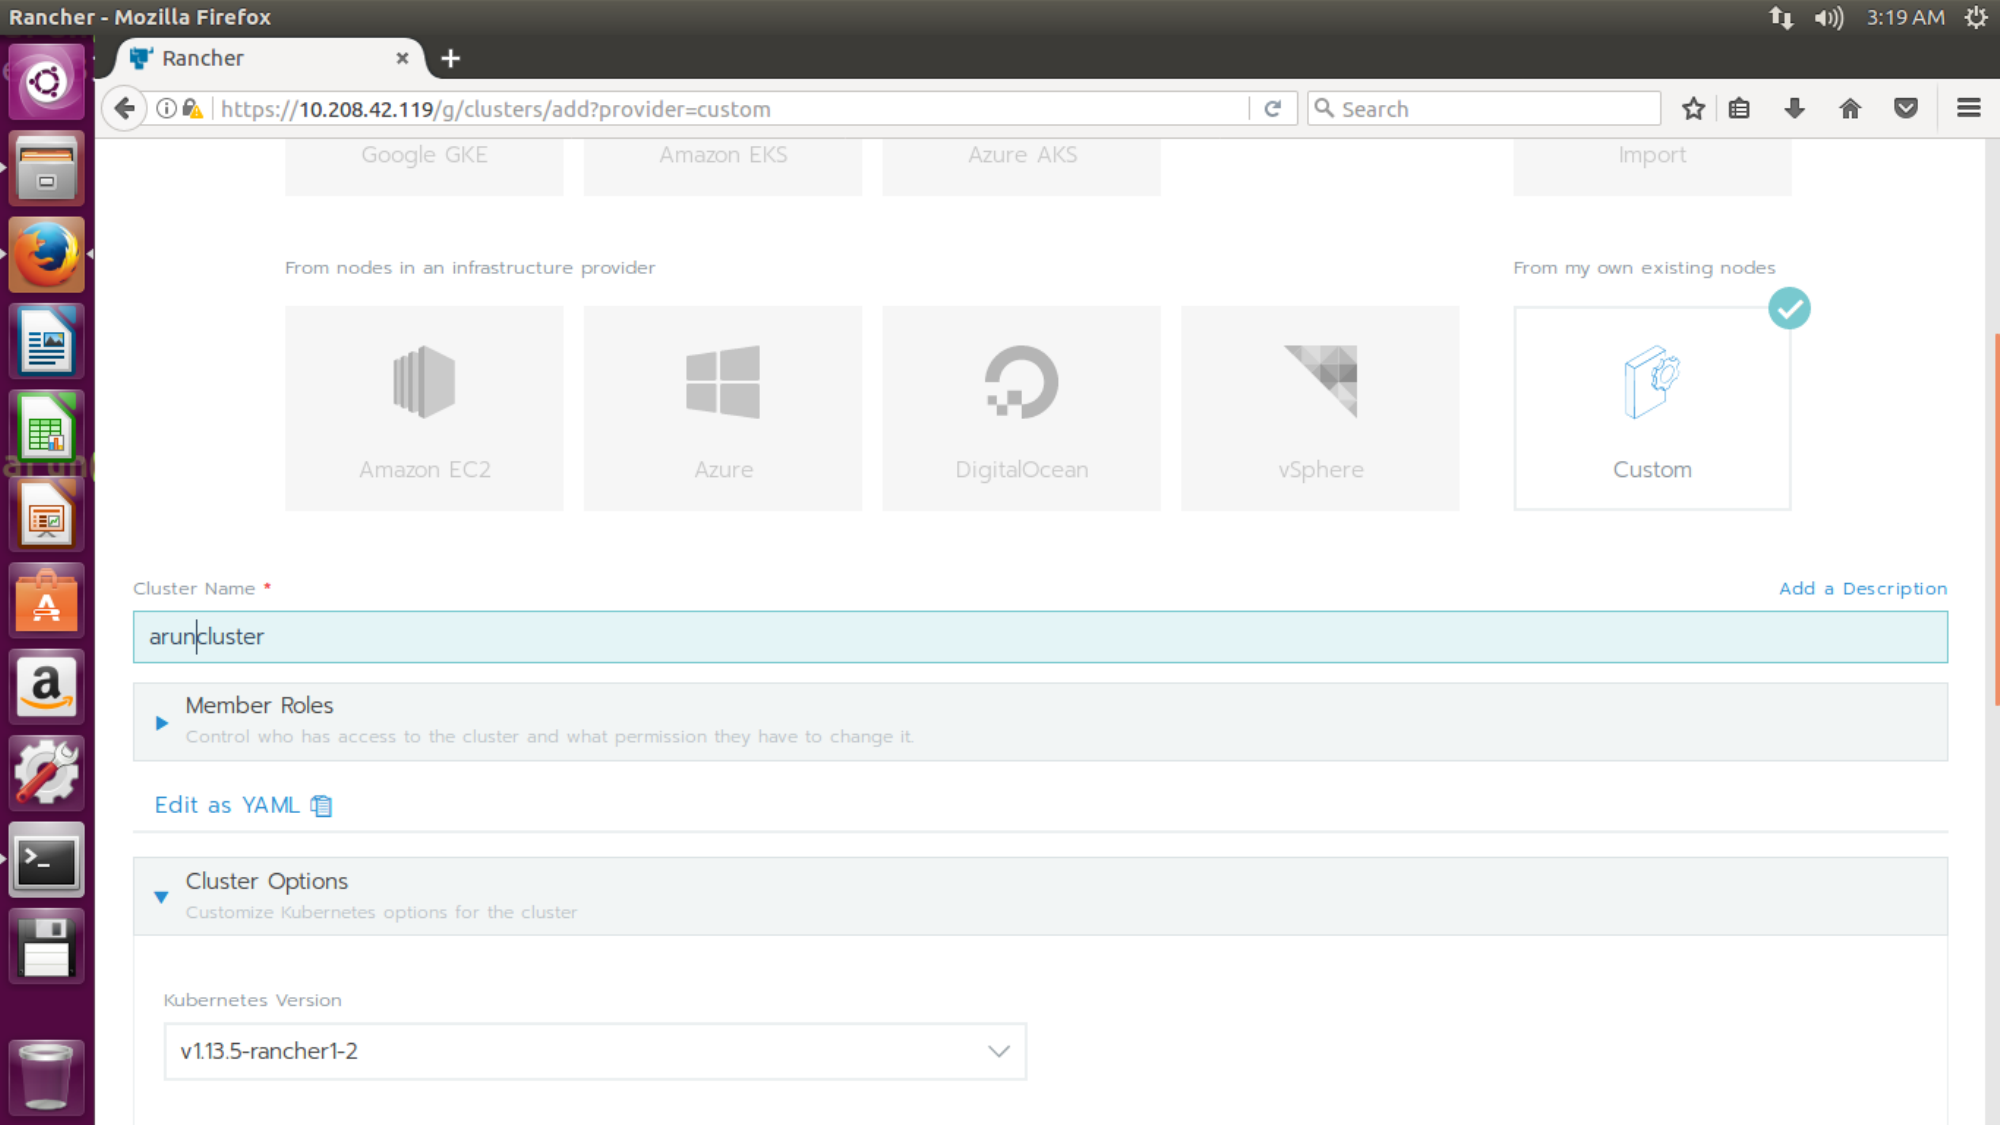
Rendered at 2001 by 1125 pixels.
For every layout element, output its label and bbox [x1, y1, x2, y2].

list [0, 0, 2000, 1125]
